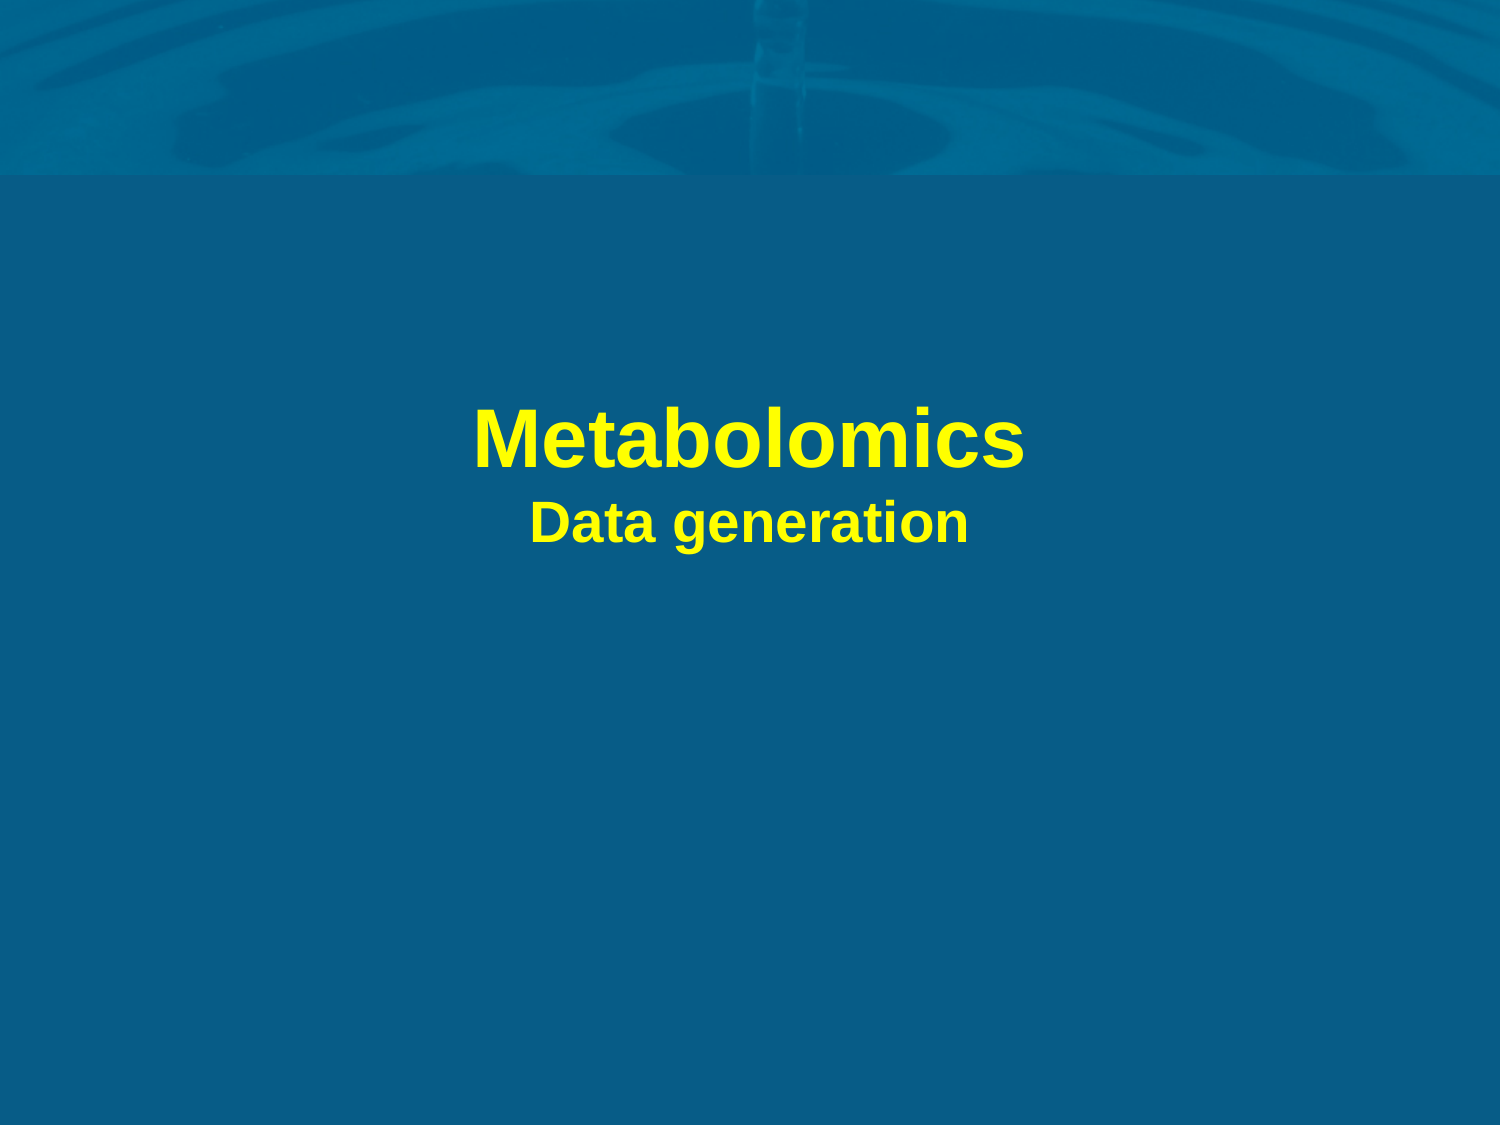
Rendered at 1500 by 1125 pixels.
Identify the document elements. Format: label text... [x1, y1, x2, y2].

title Metabolomics Data generation [112, 375, 1388, 563]
